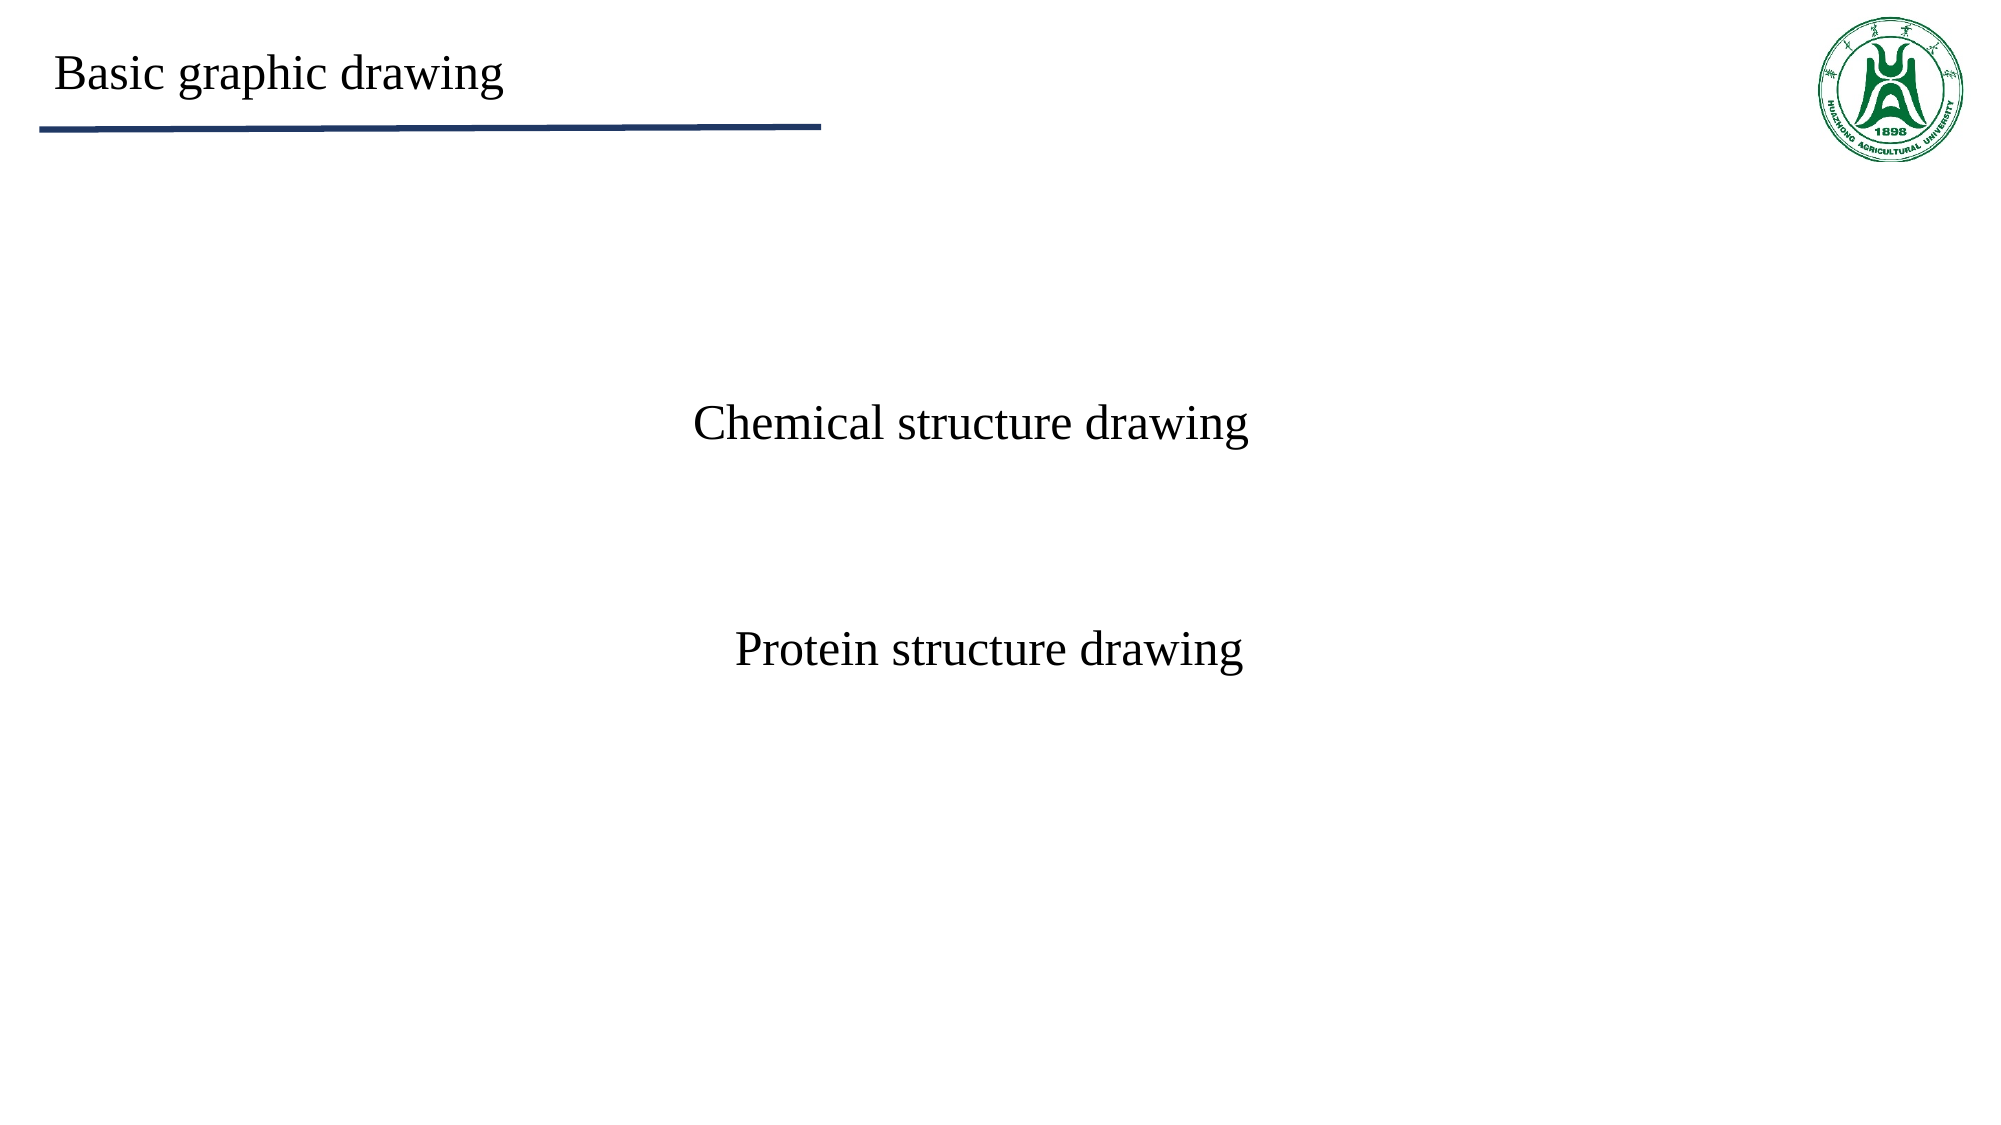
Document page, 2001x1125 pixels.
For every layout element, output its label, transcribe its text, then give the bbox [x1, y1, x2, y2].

text_box Basic graphic drawing [39, 32, 953, 108]
text_box Chemical structure drawing [678, 381, 1779, 457]
text_box Protein structure drawing [720, 608, 1660, 683]
text_box [29, 32, 1281, 119]
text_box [39, 126, 821, 130]
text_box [1808, 6, 1971, 195]
